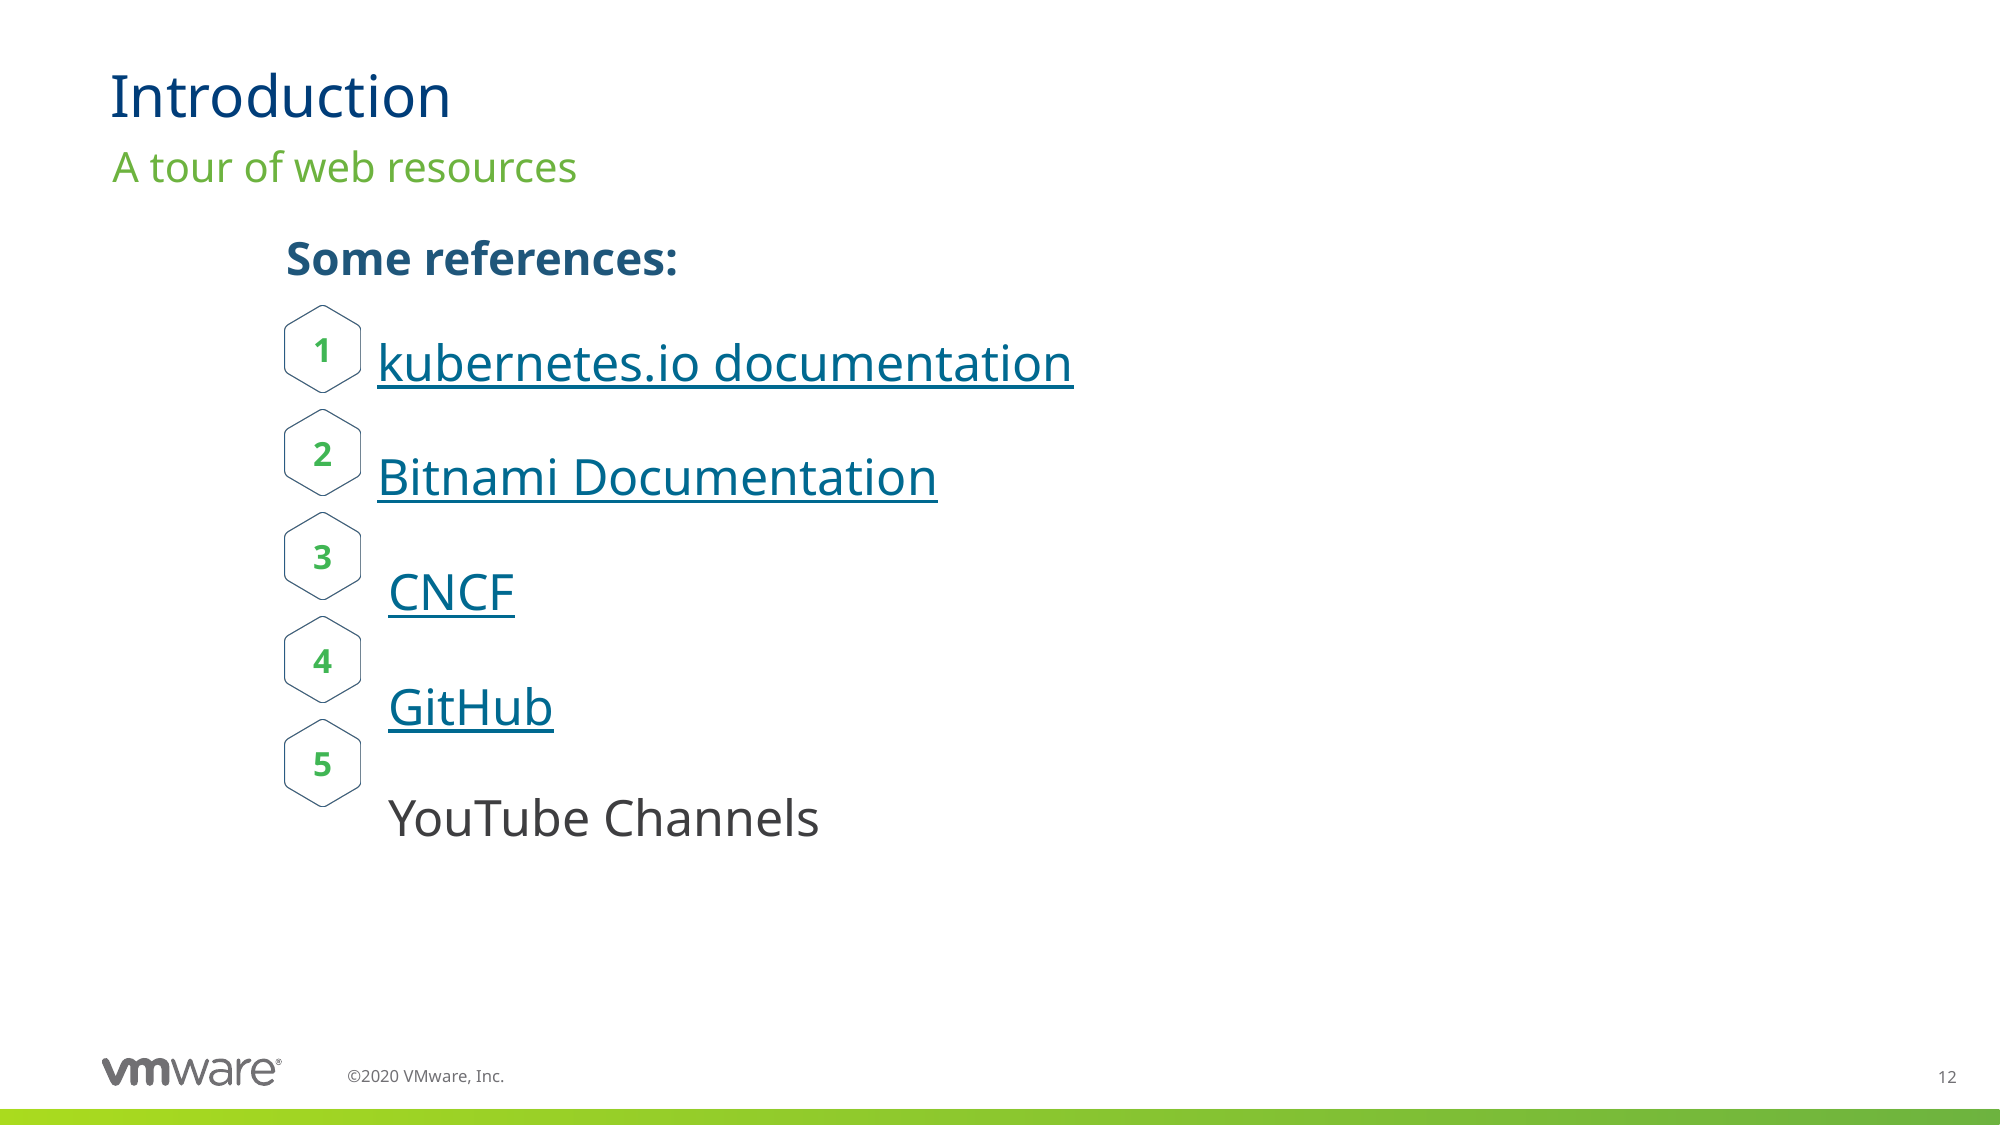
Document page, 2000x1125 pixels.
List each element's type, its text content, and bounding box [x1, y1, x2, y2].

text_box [284, 305, 361, 393]
title Introduction [95, 67, 1900, 131]
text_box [284, 616, 361, 704]
subtitle A tour of web resources [97, 133, 1896, 174]
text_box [284, 719, 361, 807]
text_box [284, 409, 361, 497]
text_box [284, 512, 361, 600]
text_box Some references: kubernetes.io documentation Bitnami Documentation CNCF GitHub YouTube Channels [271, 221, 1571, 904]
